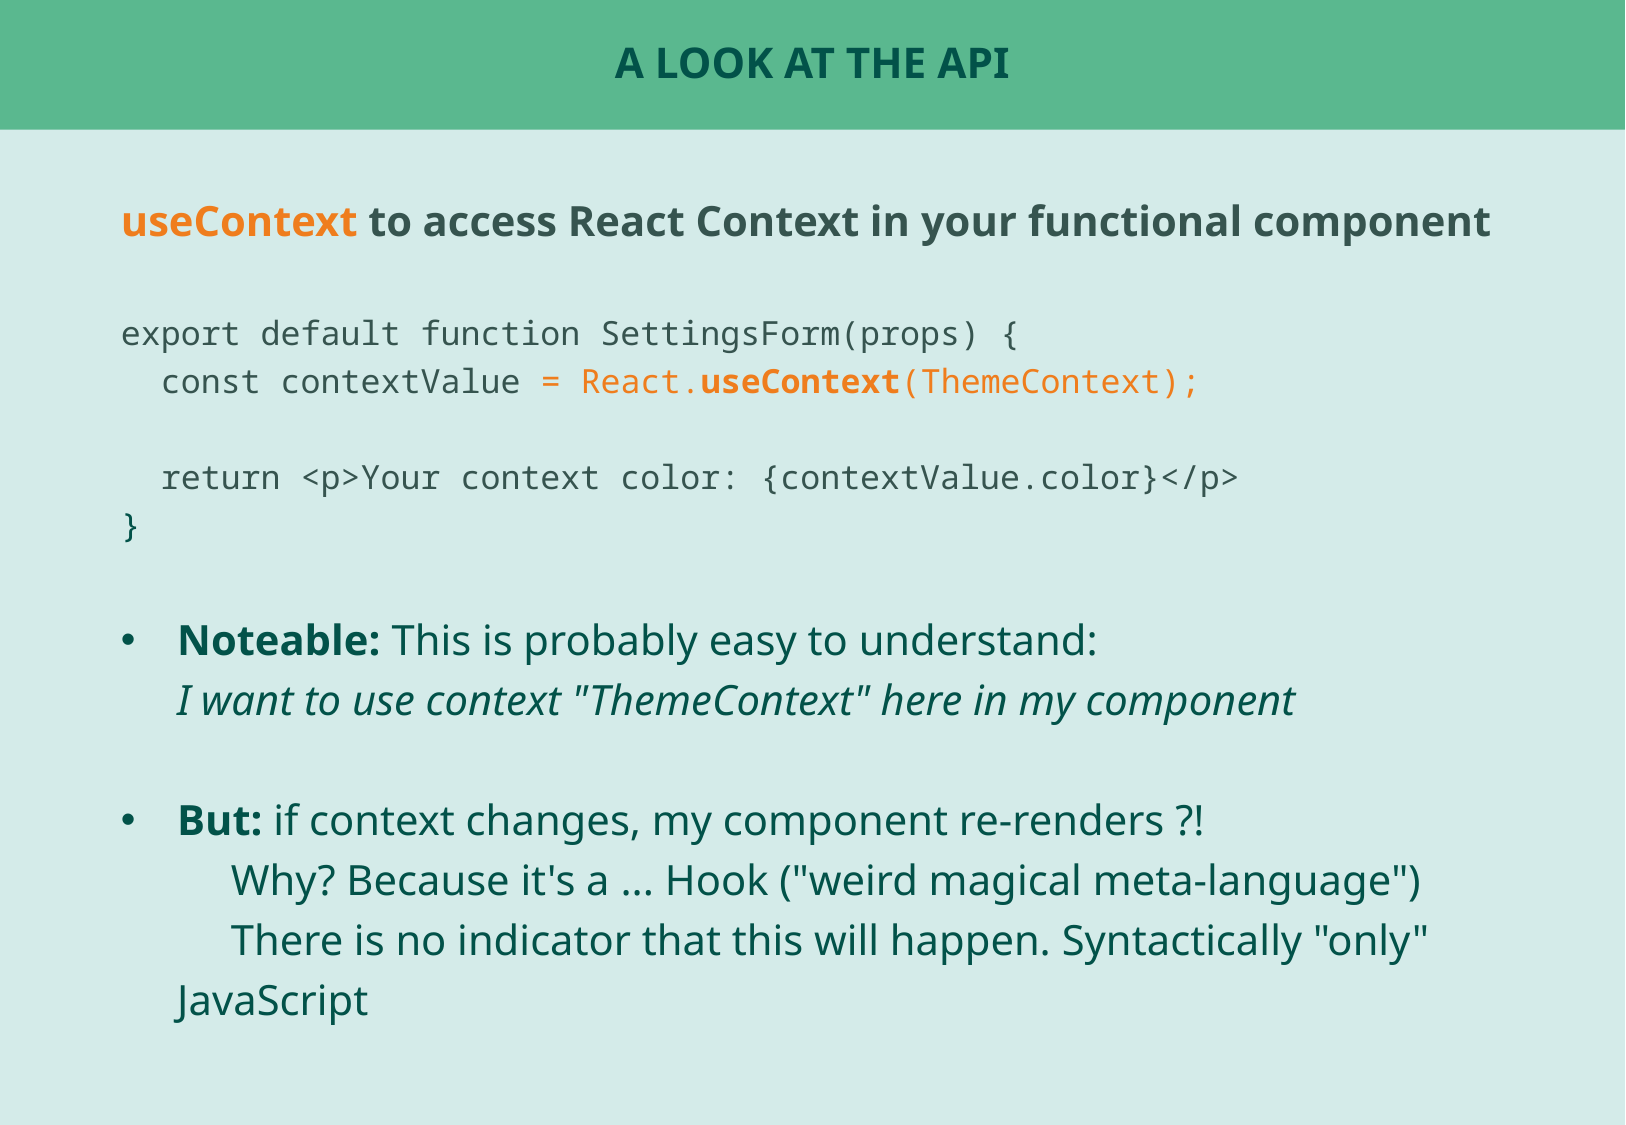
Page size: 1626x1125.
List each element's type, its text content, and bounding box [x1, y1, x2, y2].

title A look at the api [0, 0, 1625, 130]
text_box useContext to access React Context in your functional component export default function SettingsForm(props) { const contextValue = React.useContext(ThemeContext); return <p>Your context color: {contextValue.color}</p> } Noteable: This is probably easy to understand: I want to use context "ThemeContext" here in my component But: if context changes, my component re-renders ?! Why? Because it's a ... Hook ("weird magical meta-language") There is no indicator that this will happen. Syntactically "only" JavaScript [106, 177, 1606, 1092]
